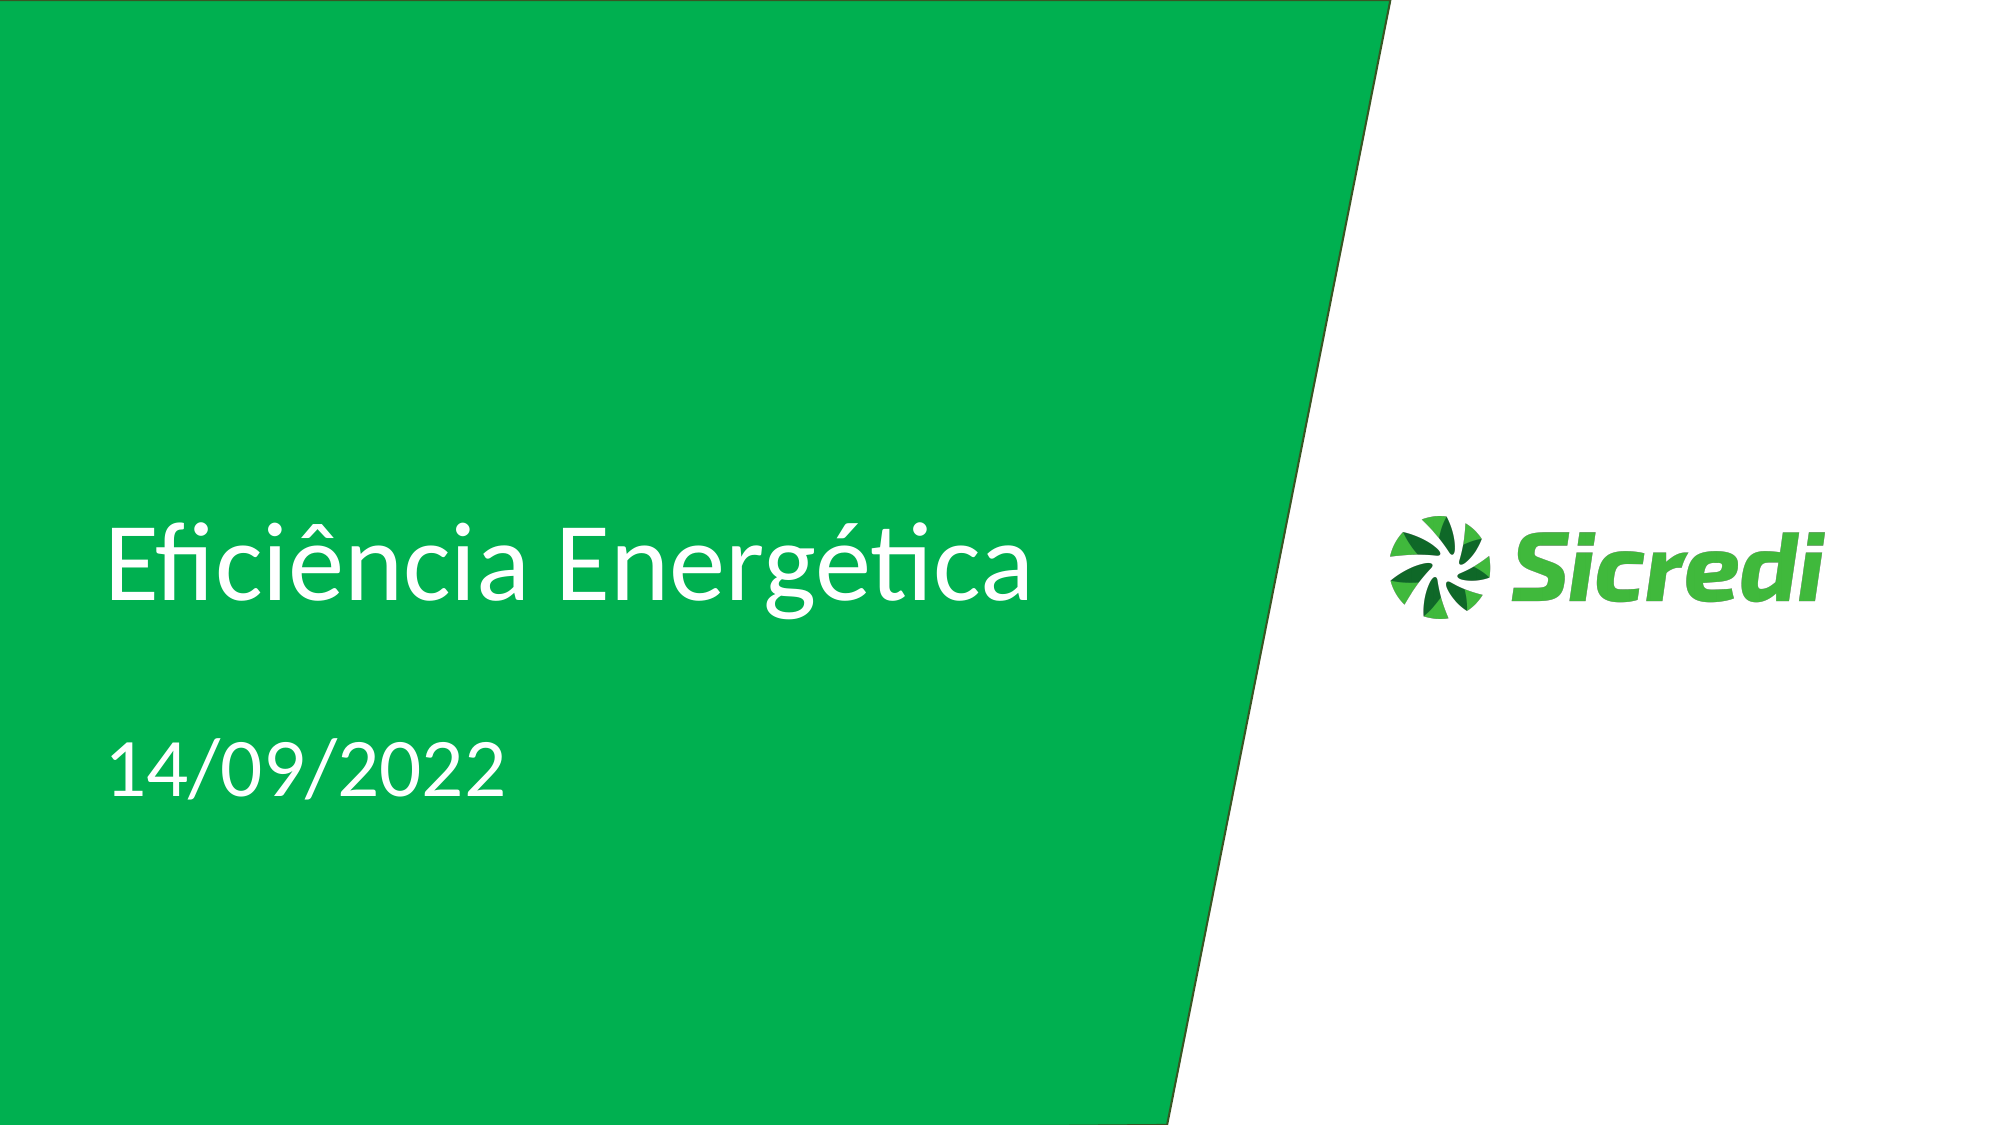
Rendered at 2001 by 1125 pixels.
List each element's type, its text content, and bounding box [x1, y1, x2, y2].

picture [1390, 516, 1825, 619]
text_box Eficiência Energética 14/09/2022 [89, 480, 1181, 820]
text_box [0, 0, 1392, 1125]
